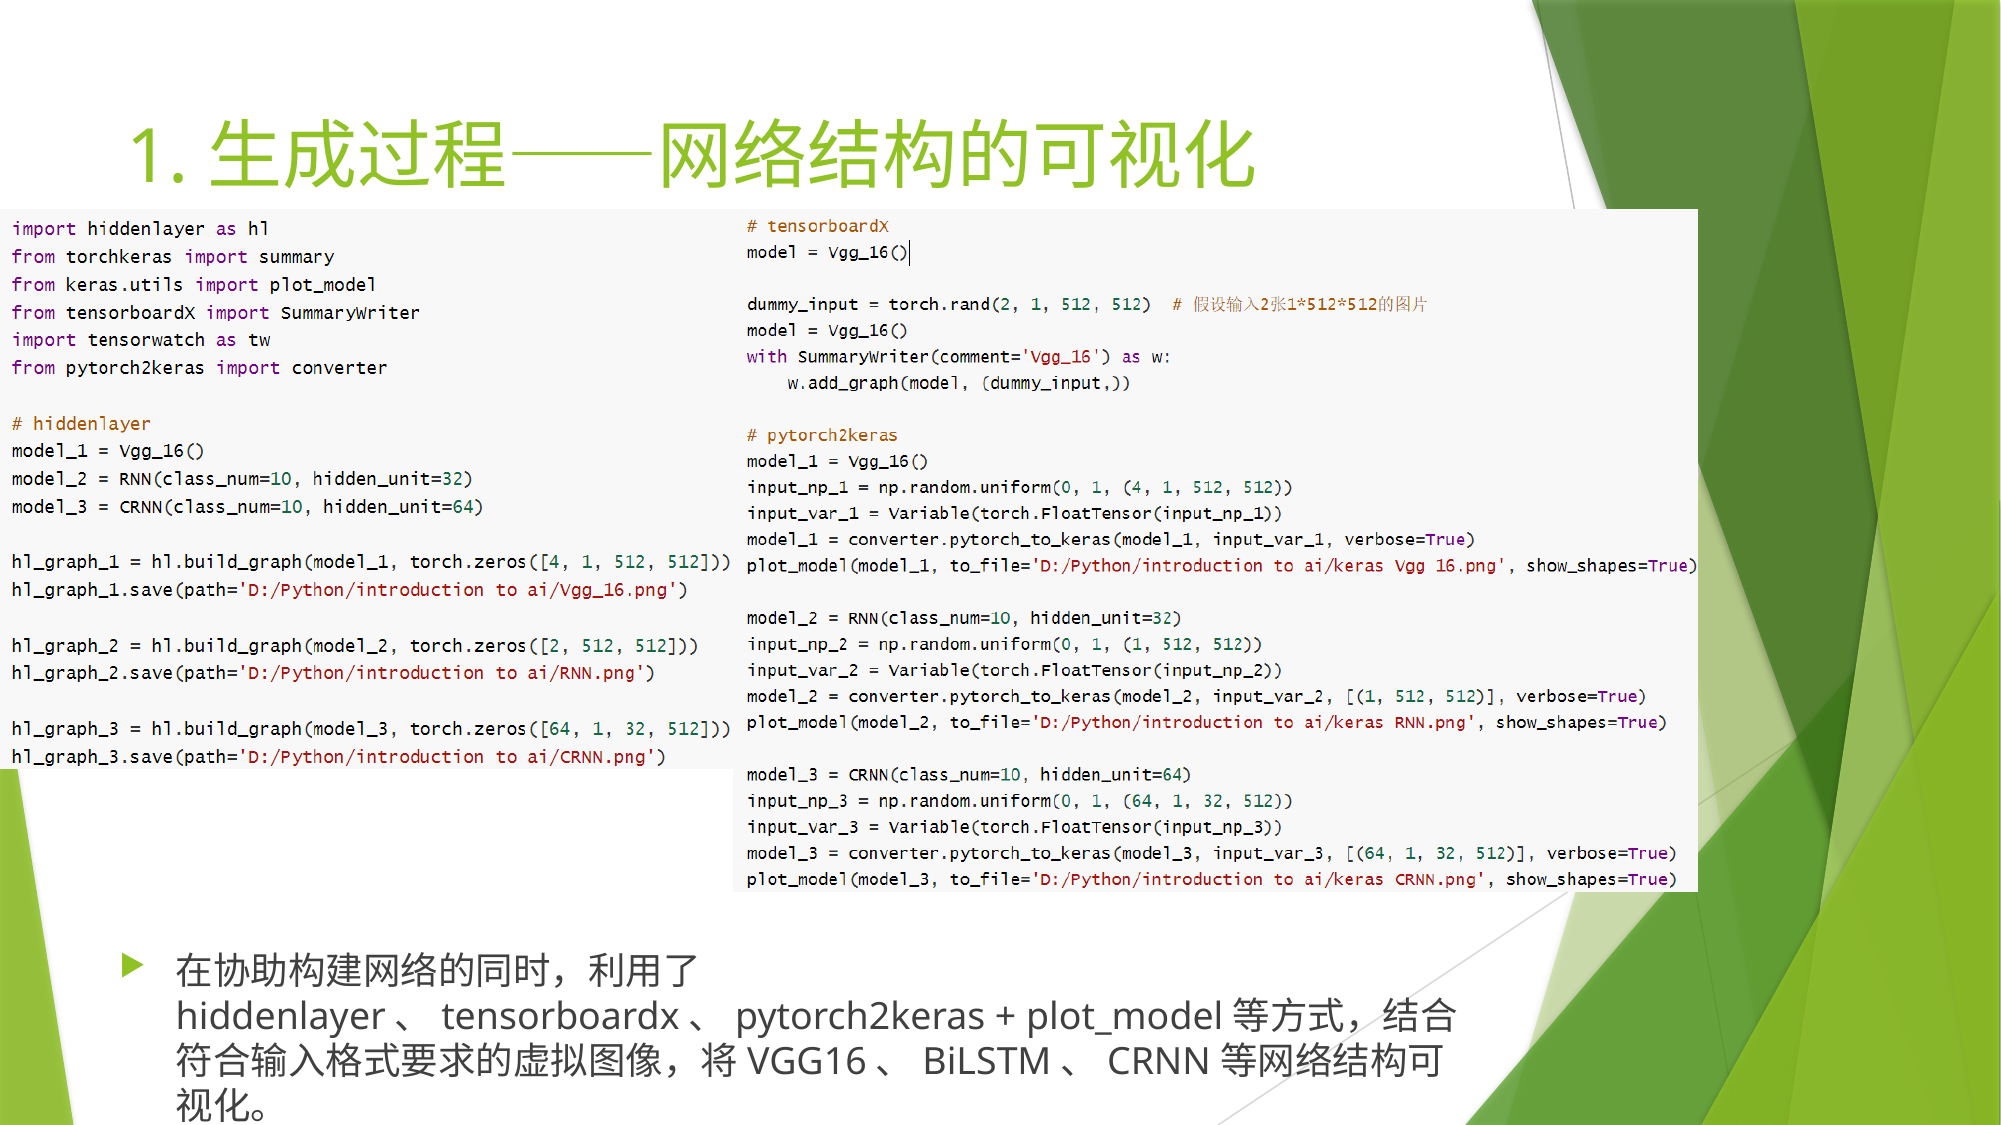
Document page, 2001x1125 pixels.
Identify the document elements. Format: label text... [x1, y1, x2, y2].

title 1.生成过程——网络结构的可视化 [111, 99, 1522, 208]
list 在协助构建网络的同时，利用了hiddenlayer、tensorboardx、pytorch2keras + plot_model等方式，结合符合输入格式要求的虚拟图像，将VGG16、BiLSTM、CRNN等网络结构可视化。 [104, 939, 1480, 1122]
picture [0, 208, 1698, 892]
